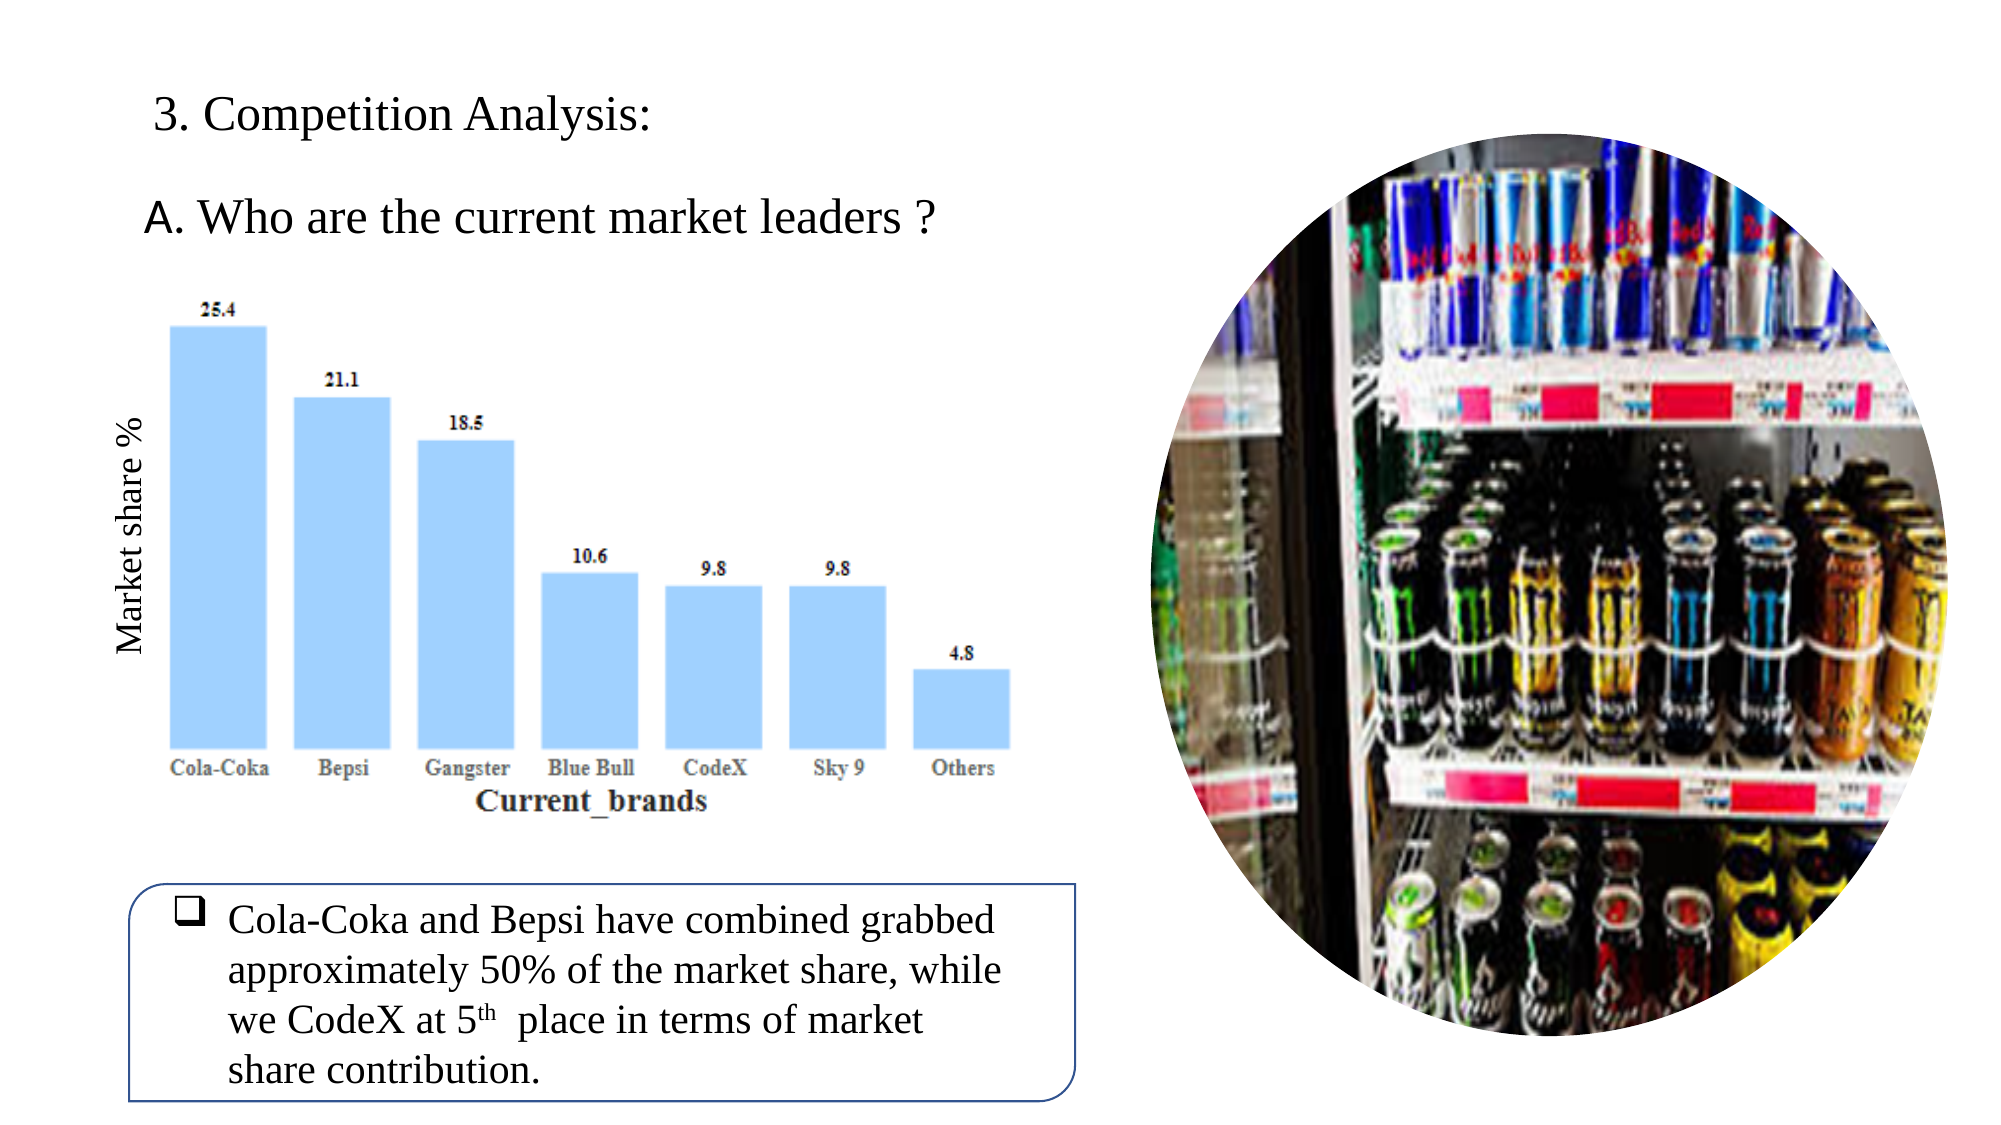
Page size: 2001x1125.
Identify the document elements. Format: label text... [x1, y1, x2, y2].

picture [138, 252, 1085, 836]
text_box A. Who are the current market leaders ? [129, 176, 958, 252]
text_box Cola-Coka and Bepsi have combined grabbed approximately 50% of the market share, while we CodeX at 5th place in terms of market share contribution. [156, 884, 1023, 1099]
text_box [128, 882, 1077, 1103]
text_box 3. Competition Analysis: [138, 73, 880, 148]
text_box Market share % [96, 369, 138, 671]
text_box [1149, 132, 1949, 1038]
